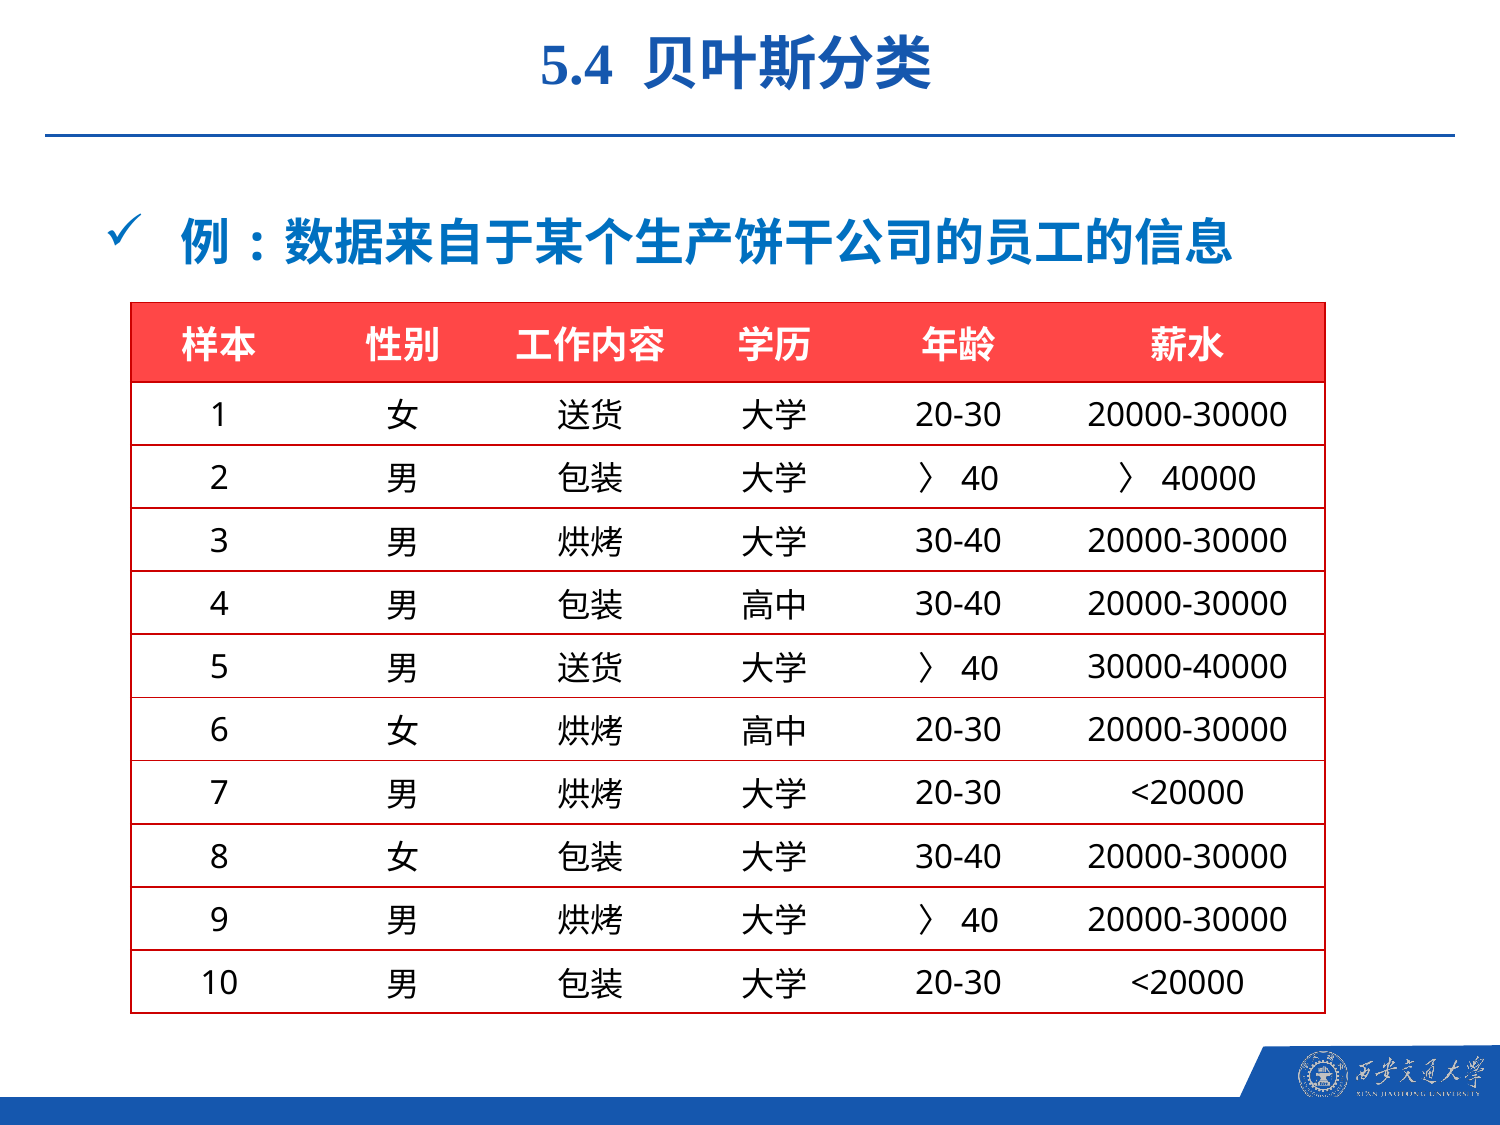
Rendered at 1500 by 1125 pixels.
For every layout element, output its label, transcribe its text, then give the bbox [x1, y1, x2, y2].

table_cell 男 [308, 572, 499, 633]
table_cell <20000 [1051, 761, 1324, 823]
table_cell 2 [132, 446, 308, 507]
table_cell 烘烤 [499, 698, 683, 760]
text_box 5.4 贝叶斯分类 [134, 19, 1340, 104]
table_cell 20-30 [867, 951, 1051, 1012]
table_cell 送货 [499, 383, 683, 444]
table_cell 10 [132, 951, 308, 1012]
table_cell 大学 [683, 761, 867, 823]
table_cell 烘烤 [499, 761, 683, 823]
table_header 学历 [683, 303, 867, 381]
table_cell 20-30 [867, 761, 1051, 823]
table_cell 烘烤 [499, 509, 683, 570]
table_cell 男 [308, 888, 499, 949]
table_cell 男 [308, 635, 499, 697]
table_cell 20000-30000 [1051, 698, 1324, 760]
table_cell 20000-30000 [1051, 509, 1324, 570]
table_cell 20000-30000 [1051, 572, 1324, 633]
table_cell 7 [132, 761, 308, 823]
table_cell 1 [132, 383, 308, 444]
table_cell 男 [308, 509, 499, 570]
table_cell 送货 [499, 635, 683, 697]
table_cell 女 [308, 698, 499, 760]
table_header 工作内容 [499, 303, 683, 381]
table_header 年龄 [867, 303, 1051, 381]
table_cell 大学 [683, 825, 867, 886]
table_cell 男 [308, 446, 499, 507]
table_cell 男 [308, 761, 499, 823]
table_cell 女 [308, 383, 499, 444]
table_cell 6 [132, 698, 308, 760]
table_cell 包装 [499, 572, 683, 633]
table_header 薪水 [1051, 303, 1324, 381]
table_cell 20000-30000 [1051, 825, 1324, 886]
table_cell 高中 [683, 572, 867, 633]
table_cell 大学 [683, 635, 867, 697]
table_cell 3 [132, 509, 308, 570]
table_cell 大学 [683, 509, 867, 570]
table_cell 包装 [499, 446, 683, 507]
table_cell 30-40 [867, 509, 1051, 570]
table_cell 8 [132, 825, 308, 886]
table_cell 30-40 [867, 825, 1051, 886]
table_cell 大学 [683, 951, 867, 1012]
table_cell 女 [308, 825, 499, 886]
table_cell 包装 [499, 825, 683, 886]
list 例:数据来自于某个生产饼干公司的员工的信息 [88, 172, 1466, 256]
table_cell 20-30 [867, 698, 1051, 760]
table_cell 大学 [683, 888, 867, 949]
table_cell 20000-30000 [1051, 383, 1324, 444]
table_cell 大学 [683, 383, 867, 444]
table_cell 5 [132, 635, 308, 697]
table_cell 大学 [683, 446, 867, 507]
table_header 性别 [308, 303, 499, 381]
table_cell 烘烤 [499, 888, 683, 949]
table_cell 〉40 [867, 446, 1051, 507]
table_cell 30-40 [867, 572, 1051, 633]
table_cell 20-30 [867, 383, 1051, 444]
table_cell 〉40000 [1051, 446, 1324, 507]
table_cell 高中 [683, 698, 867, 760]
table_cell 9 [132, 888, 308, 949]
table_header 样本 [132, 303, 308, 381]
table_cell 〉40 [867, 888, 1051, 949]
table_cell 4 [132, 572, 308, 633]
table_cell 〉40 [867, 635, 1051, 697]
table_cell <20000 [1051, 951, 1324, 1012]
table_cell 包装 [499, 951, 683, 1012]
table_cell 20000-30000 [1051, 888, 1324, 949]
table_cell 男 [308, 951, 499, 1012]
table_cell 30000-40000 [1051, 635, 1324, 697]
